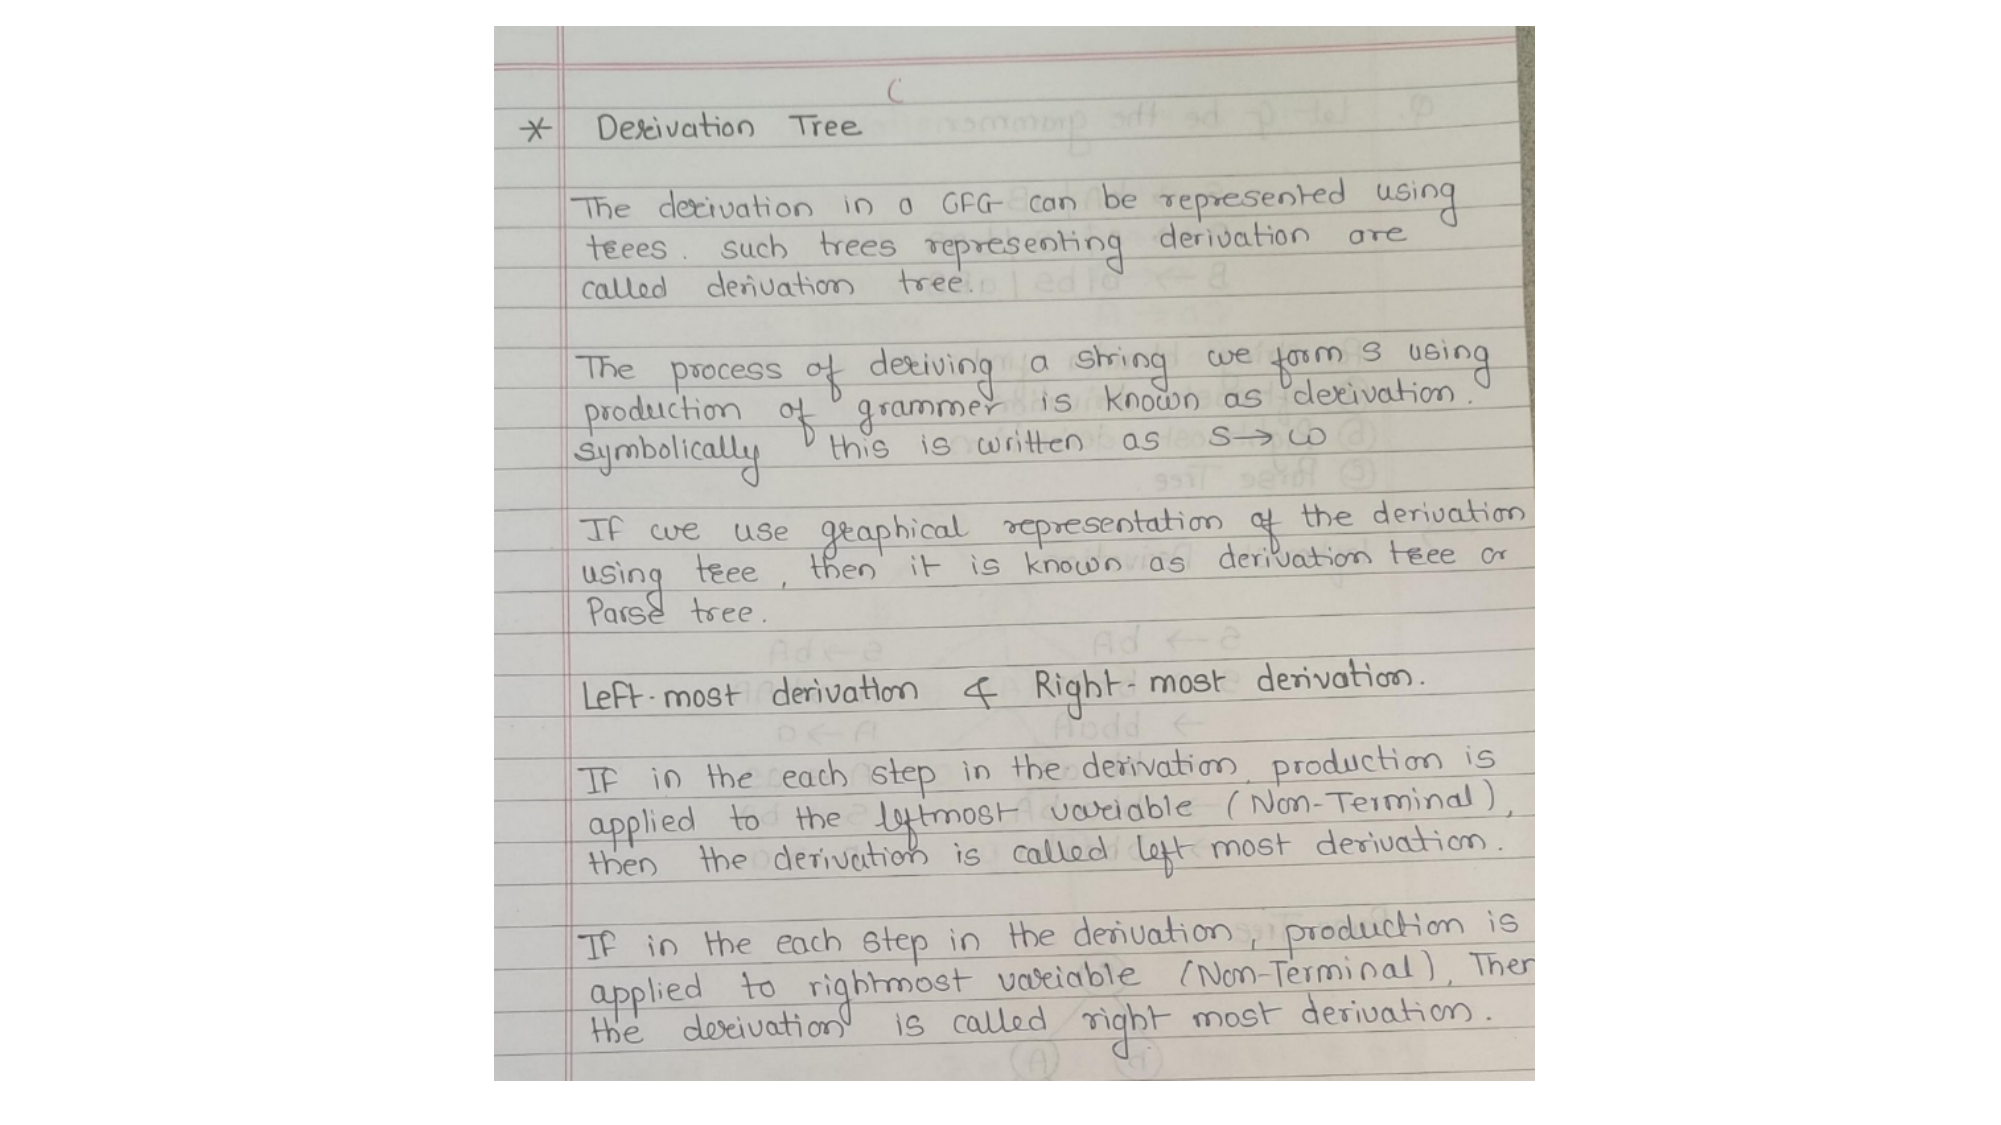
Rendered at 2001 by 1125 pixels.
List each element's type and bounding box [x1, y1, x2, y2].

picture [494, 26, 1535, 1081]
